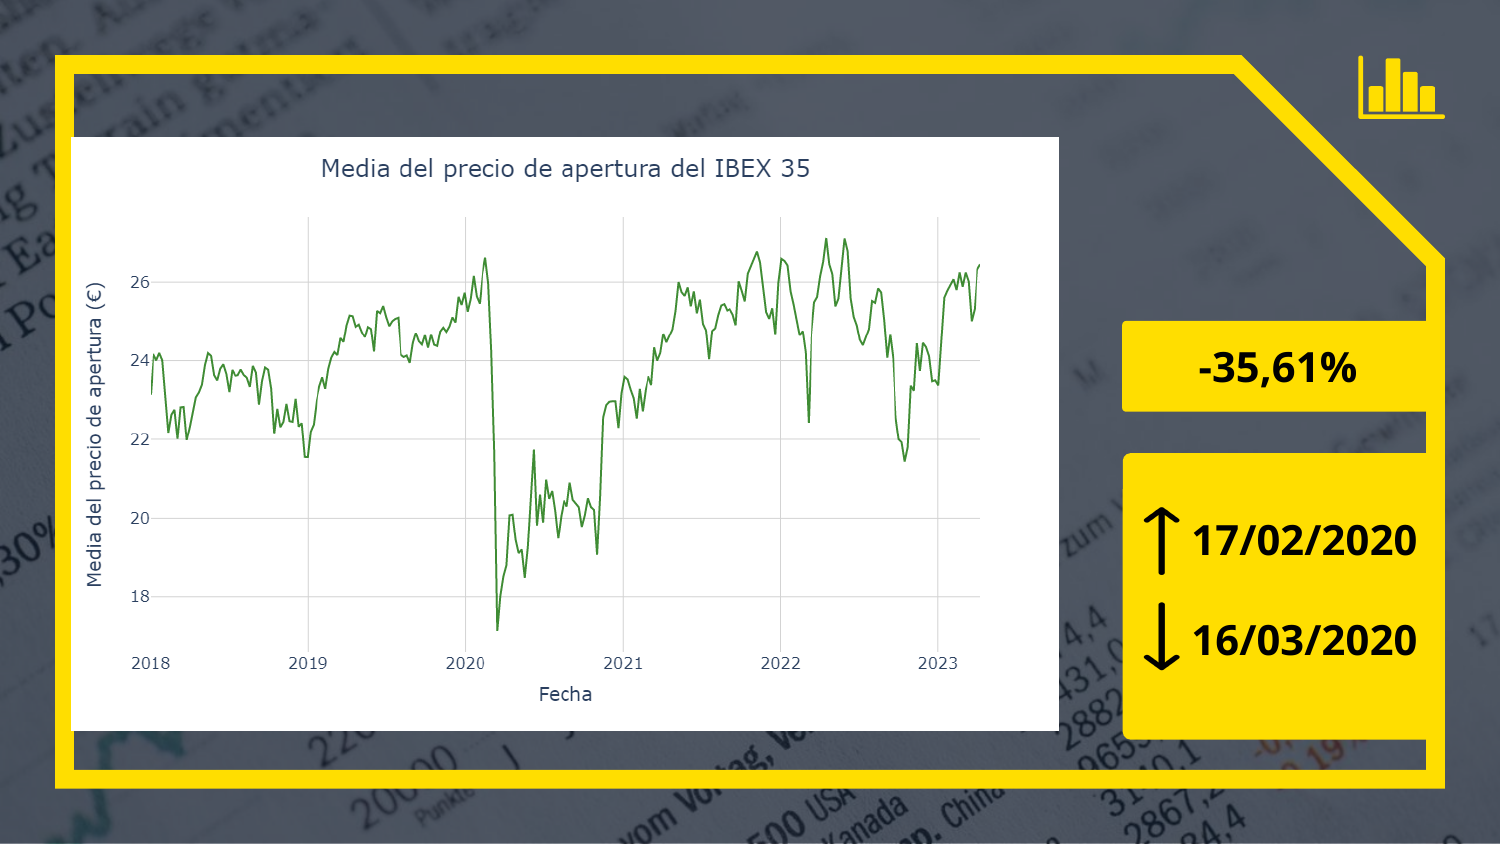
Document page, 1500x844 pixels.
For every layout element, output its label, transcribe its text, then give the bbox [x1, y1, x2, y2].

text_box -35,61% [1183, 333, 1373, 399]
text_box 17/02/2020 16/03/2020 [1176, 506, 1433, 672]
text_box [1120, 450, 1438, 742]
text_box [1120, 318, 1437, 414]
picture [0, 0, 1500, 844]
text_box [1358, 55, 1446, 120]
